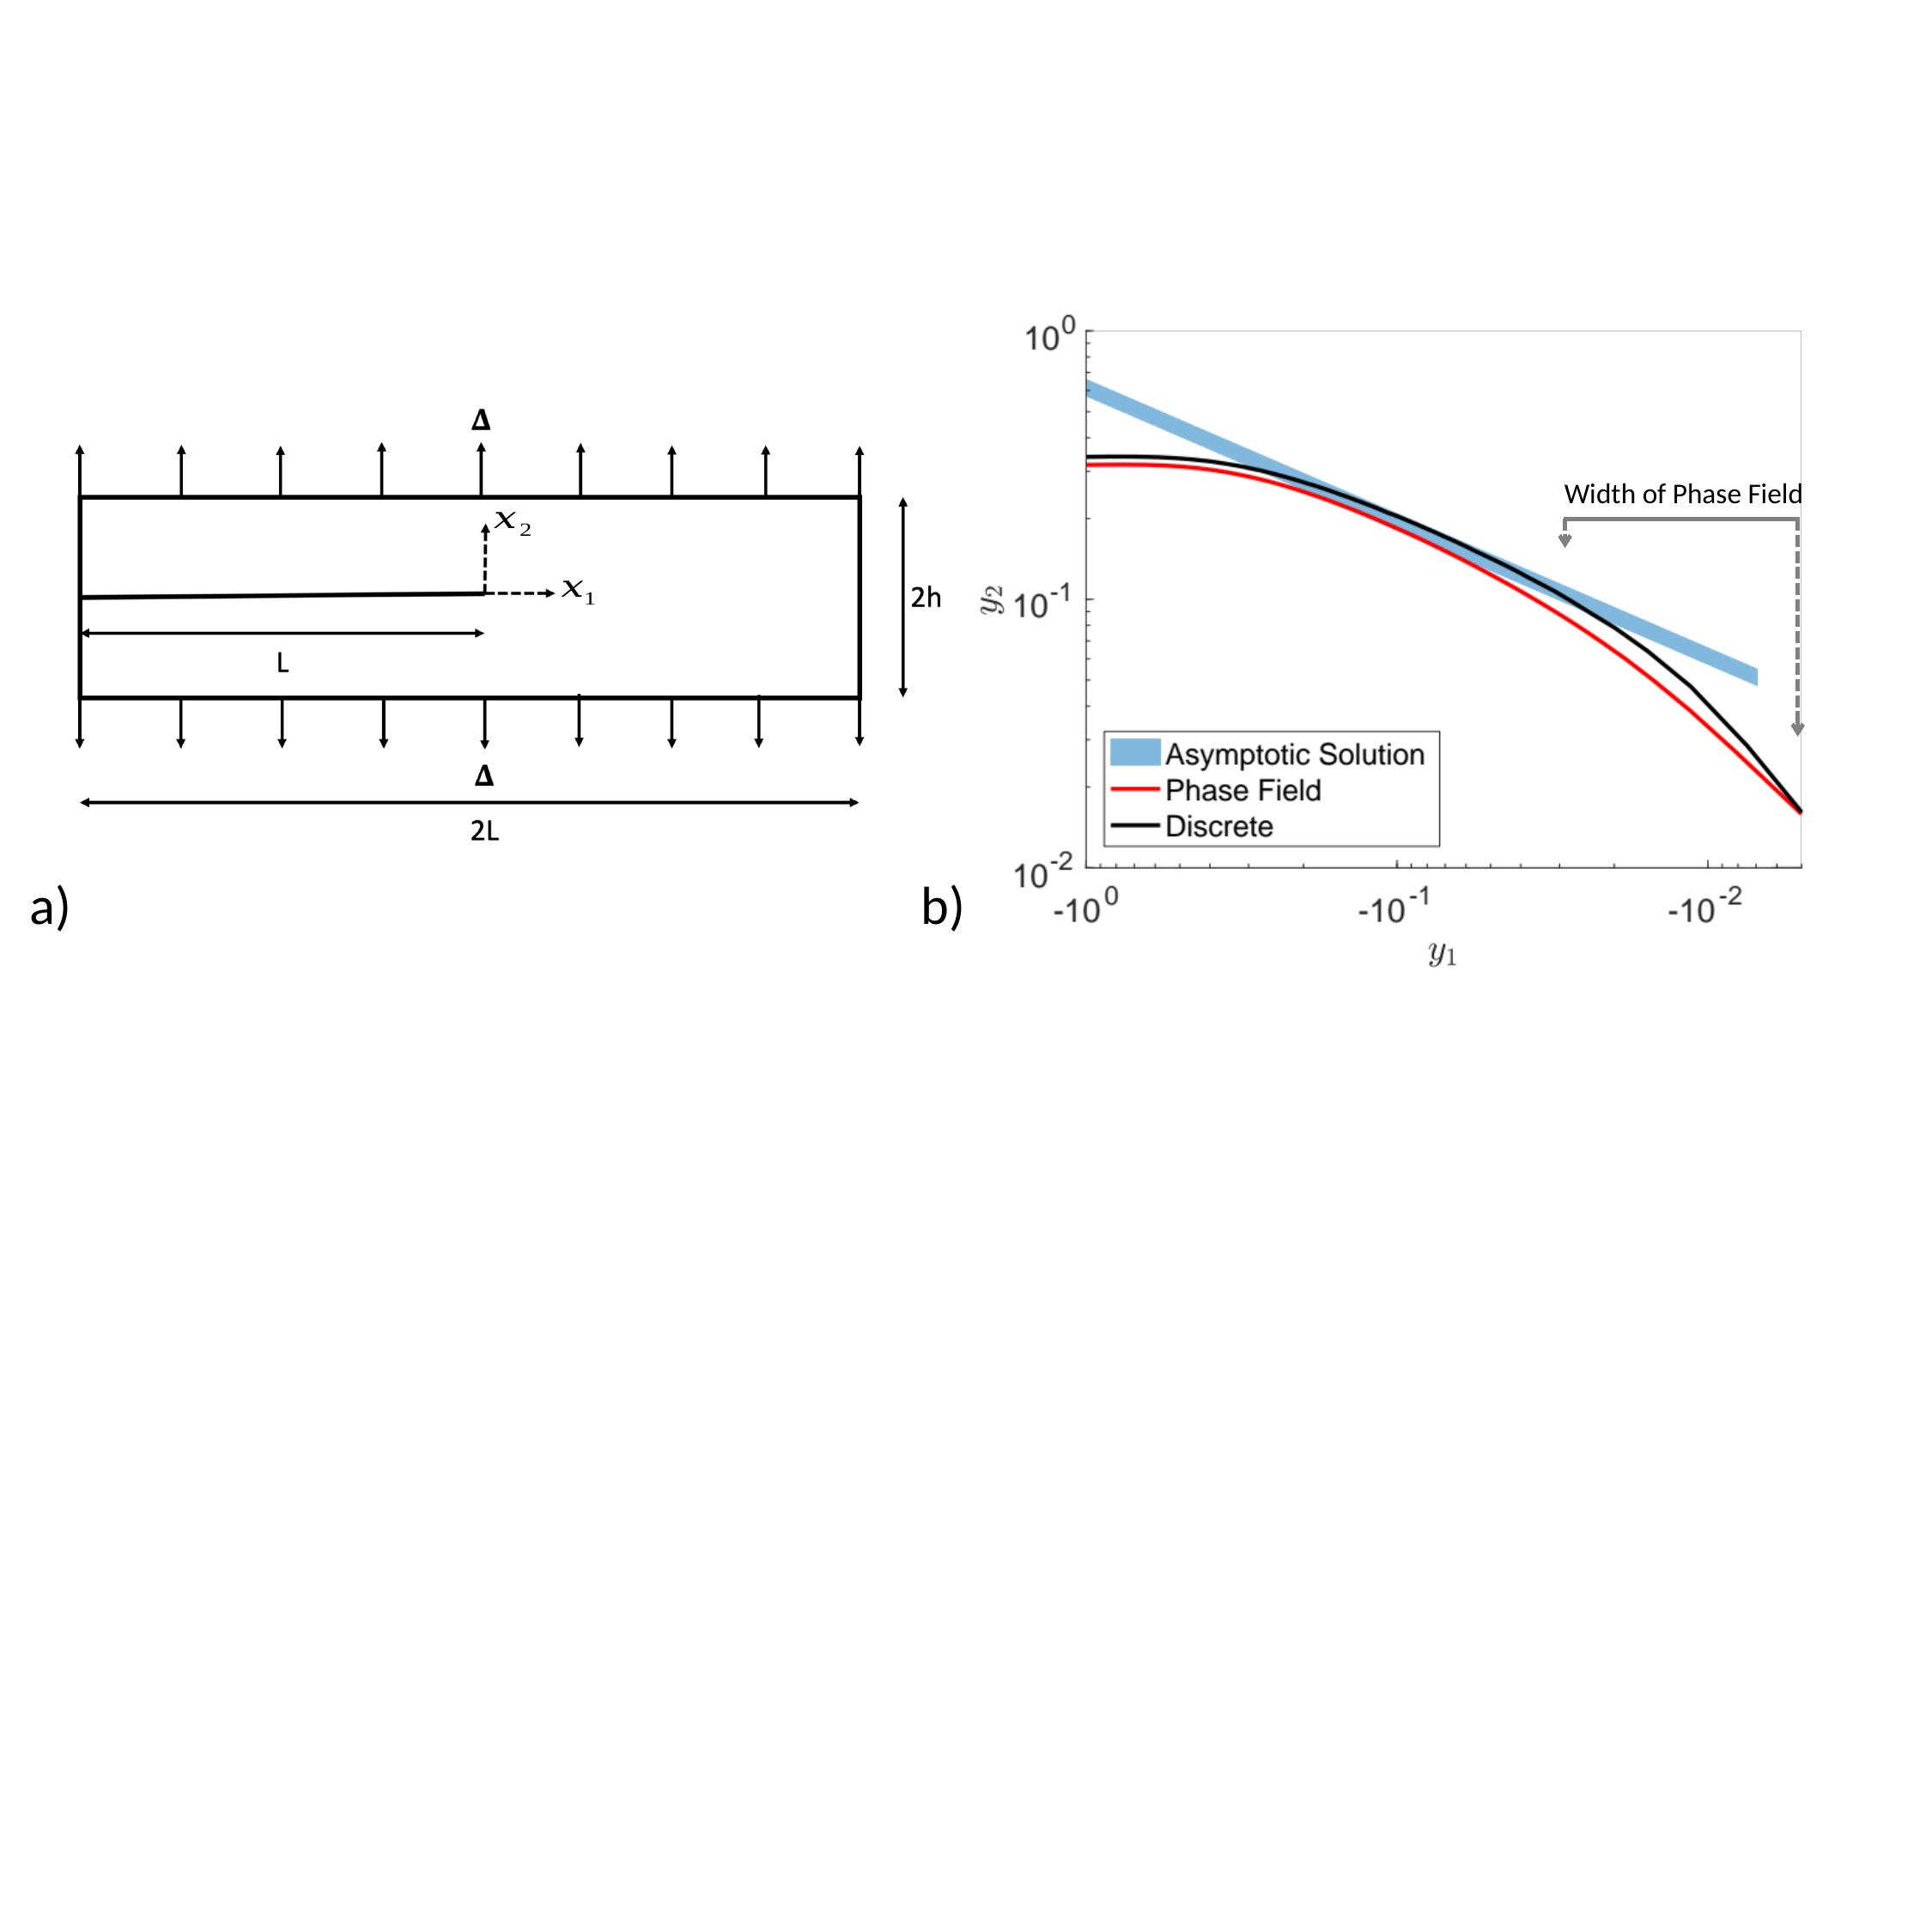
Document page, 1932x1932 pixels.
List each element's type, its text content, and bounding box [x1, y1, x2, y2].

picture [41, 392, 963, 844]
text_box a) [16, 864, 191, 942]
picture [965, 279, 1887, 970]
text_box b) [908, 864, 965, 942]
